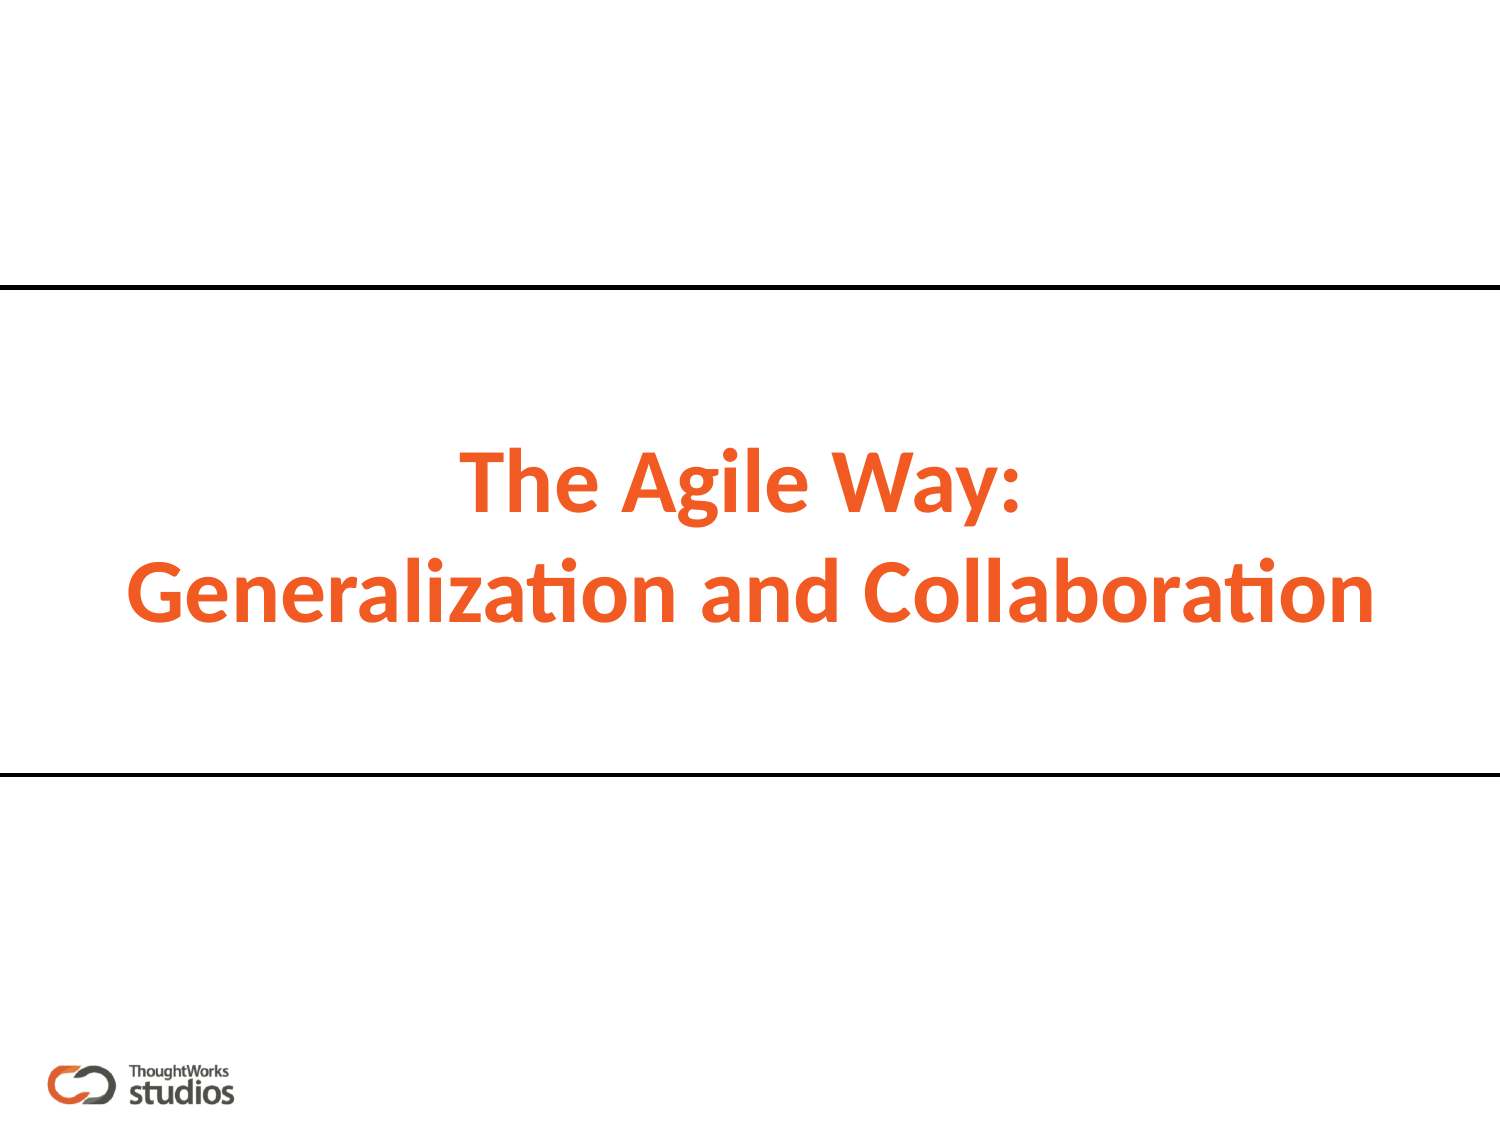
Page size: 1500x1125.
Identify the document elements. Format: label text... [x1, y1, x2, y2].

picture [46, 1063, 235, 1105]
title The Agile Way: Generalization and Collaboration [62, 299, 1443, 763]
